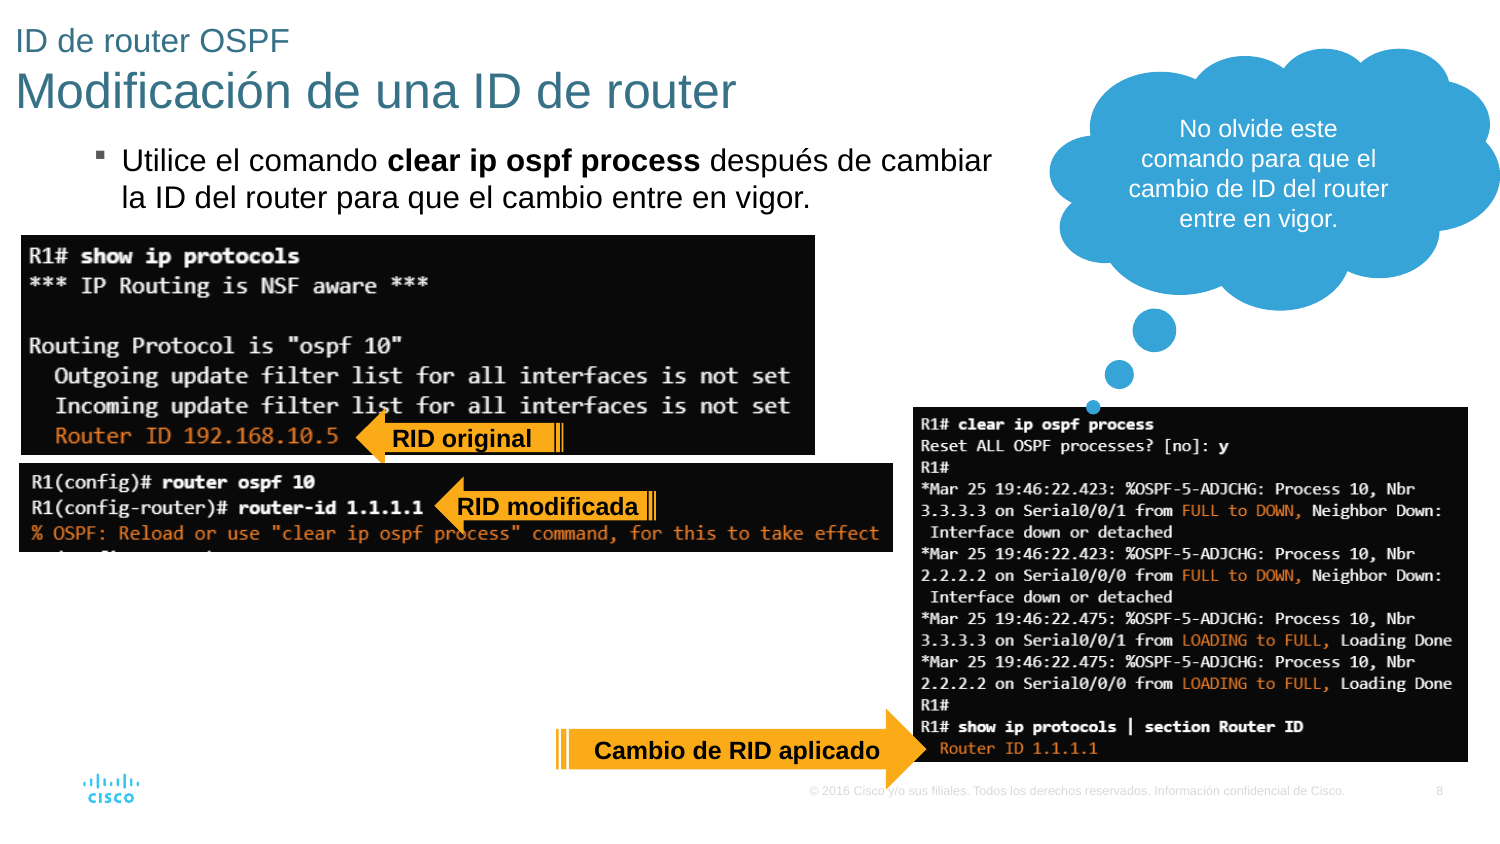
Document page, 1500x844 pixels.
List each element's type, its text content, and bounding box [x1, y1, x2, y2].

text_box No olvide este comando para que el cambio de ID del router entre en vigor. [1130, 306, 1179, 355]
picture [19, 463, 893, 552]
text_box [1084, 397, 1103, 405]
text_box No olvide este comando para que el cambio de ID del router entre en vigor. [1047, 46, 1500, 313]
title ID de router OSPF Modificación de una ID de router [0, 6, 1500, 131]
picture [21, 235, 816, 455]
list Utilice el comando clear ip ospf process después de cambiar la ID del router para que el cambio entre en vigor. [78, 132, 1056, 819]
text_box Cambio de RID aplicado [554, 706, 911, 792]
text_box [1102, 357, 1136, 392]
picture [913, 407, 1468, 762]
